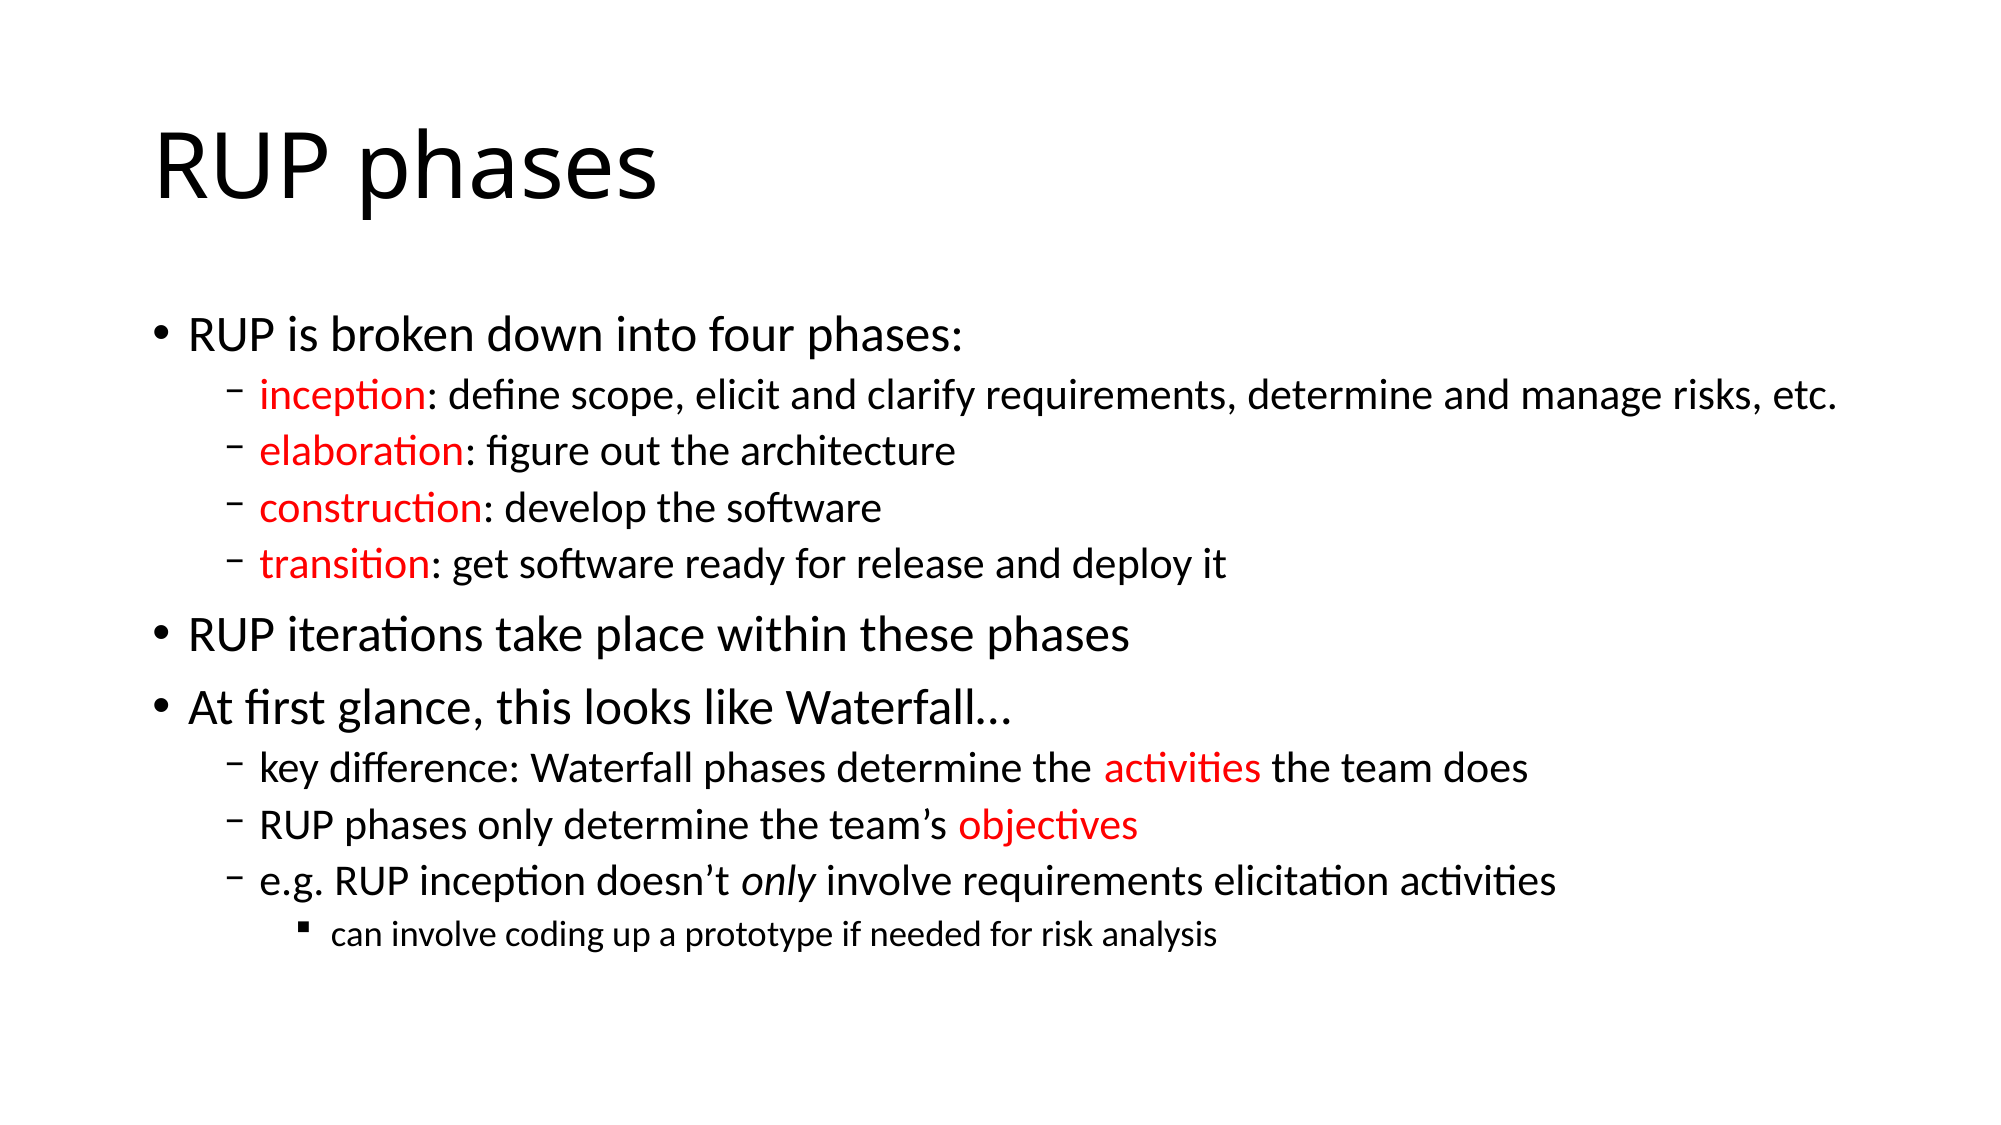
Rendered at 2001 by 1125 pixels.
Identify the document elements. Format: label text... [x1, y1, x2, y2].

list RUP is broken down into four phases: inception: define scope, elicit and clarify requirements, determine and manage risks, etc. elaboration: figure out the architecture construction: develop the software transition: get software ready for release and deploy it RUP iterations take place within these phases At first glance, this looks like Waterfall… key difference: Waterfall phases determine the activities the team does RUP phases only determine the team’s objectives e.g. RUP inception doesn’t only involve requirements elicitation activities can involve coding up a prototype if needed for risk analysis [137, 299, 1863, 1014]
title RUP phases [137, 59, 1863, 278]
